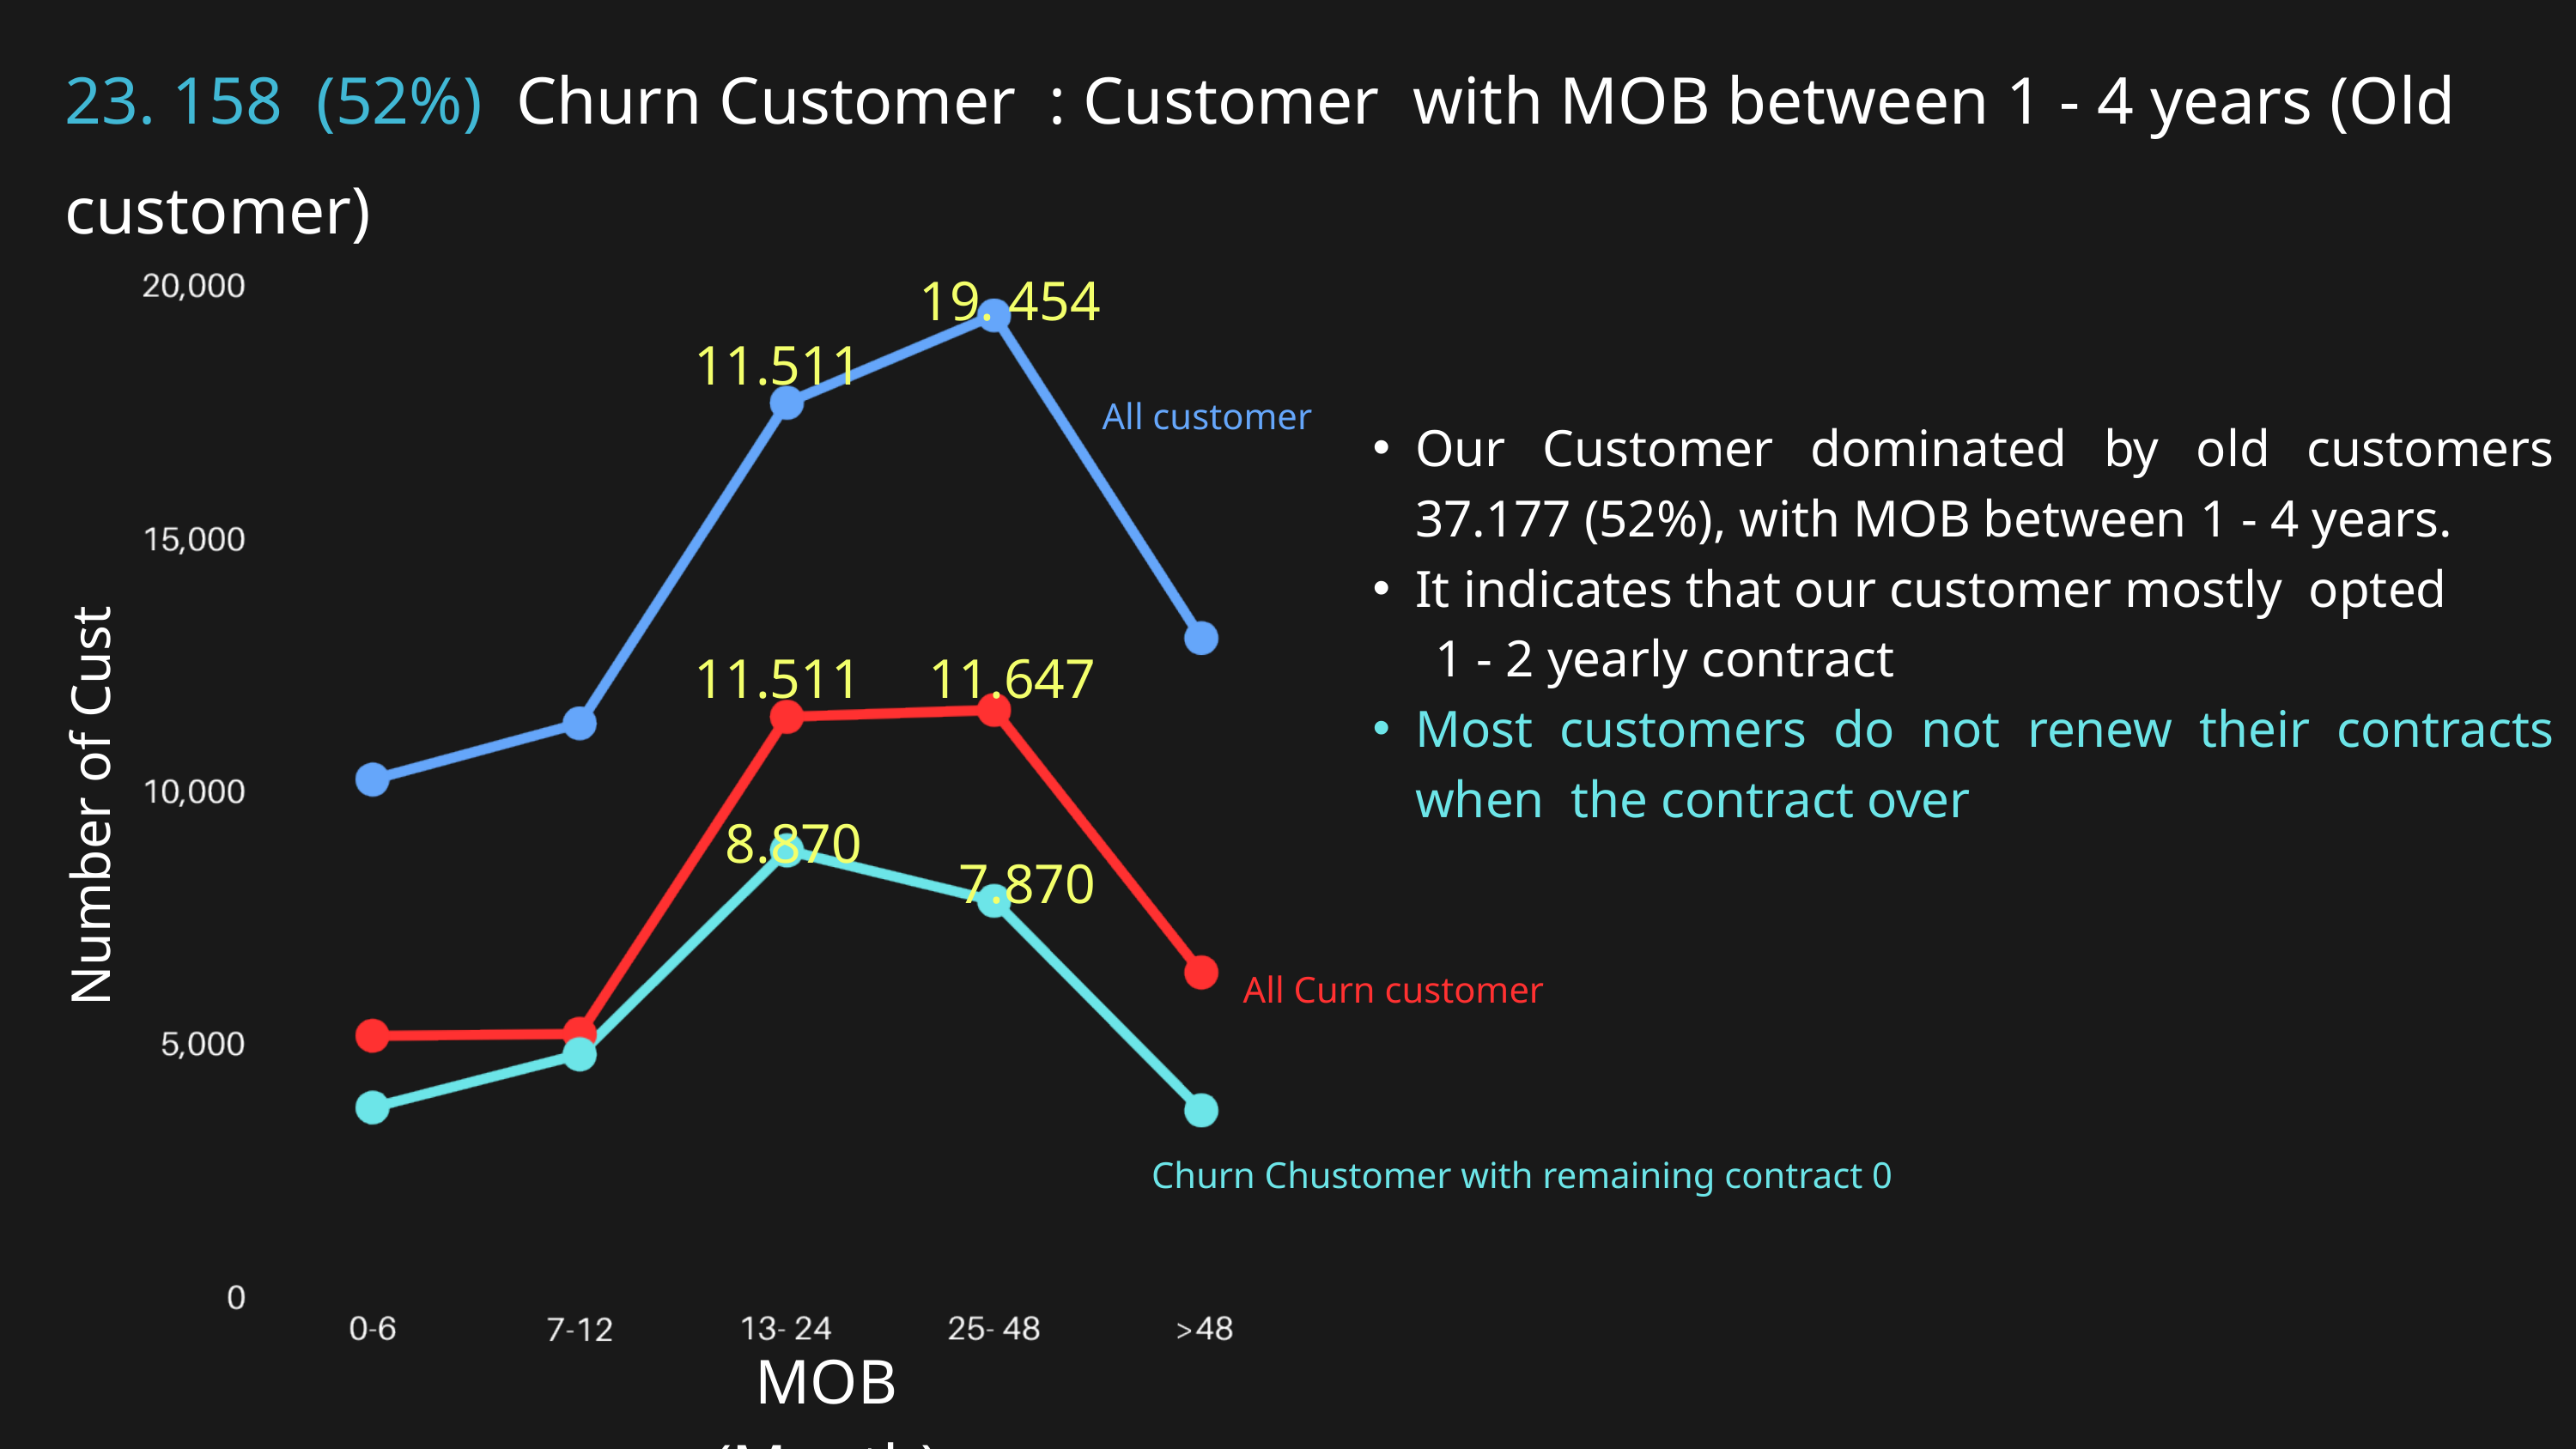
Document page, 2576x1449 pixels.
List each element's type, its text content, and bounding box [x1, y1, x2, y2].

text_box All Curn customer [1426, 960, 1555, 1011]
text_box 23. 158 (52%) Churn Customer : Customer with MOB between 1 - 4 years (Old customer) [64, 27, 2555, 247]
picture [26, 156, 1424, 1449]
text_box Our Customer dominated by old customers 37.177 (52%), with MOB between 1 - 4 years. It indicates that our customer mostly opted 1 - 2 yearly contract Most customers do not renew their contracts when the contract over [1426, 406, 2555, 828]
text_box Churn Chustomer with remaining contract 0 [1426, 1145, 1958, 1196]
